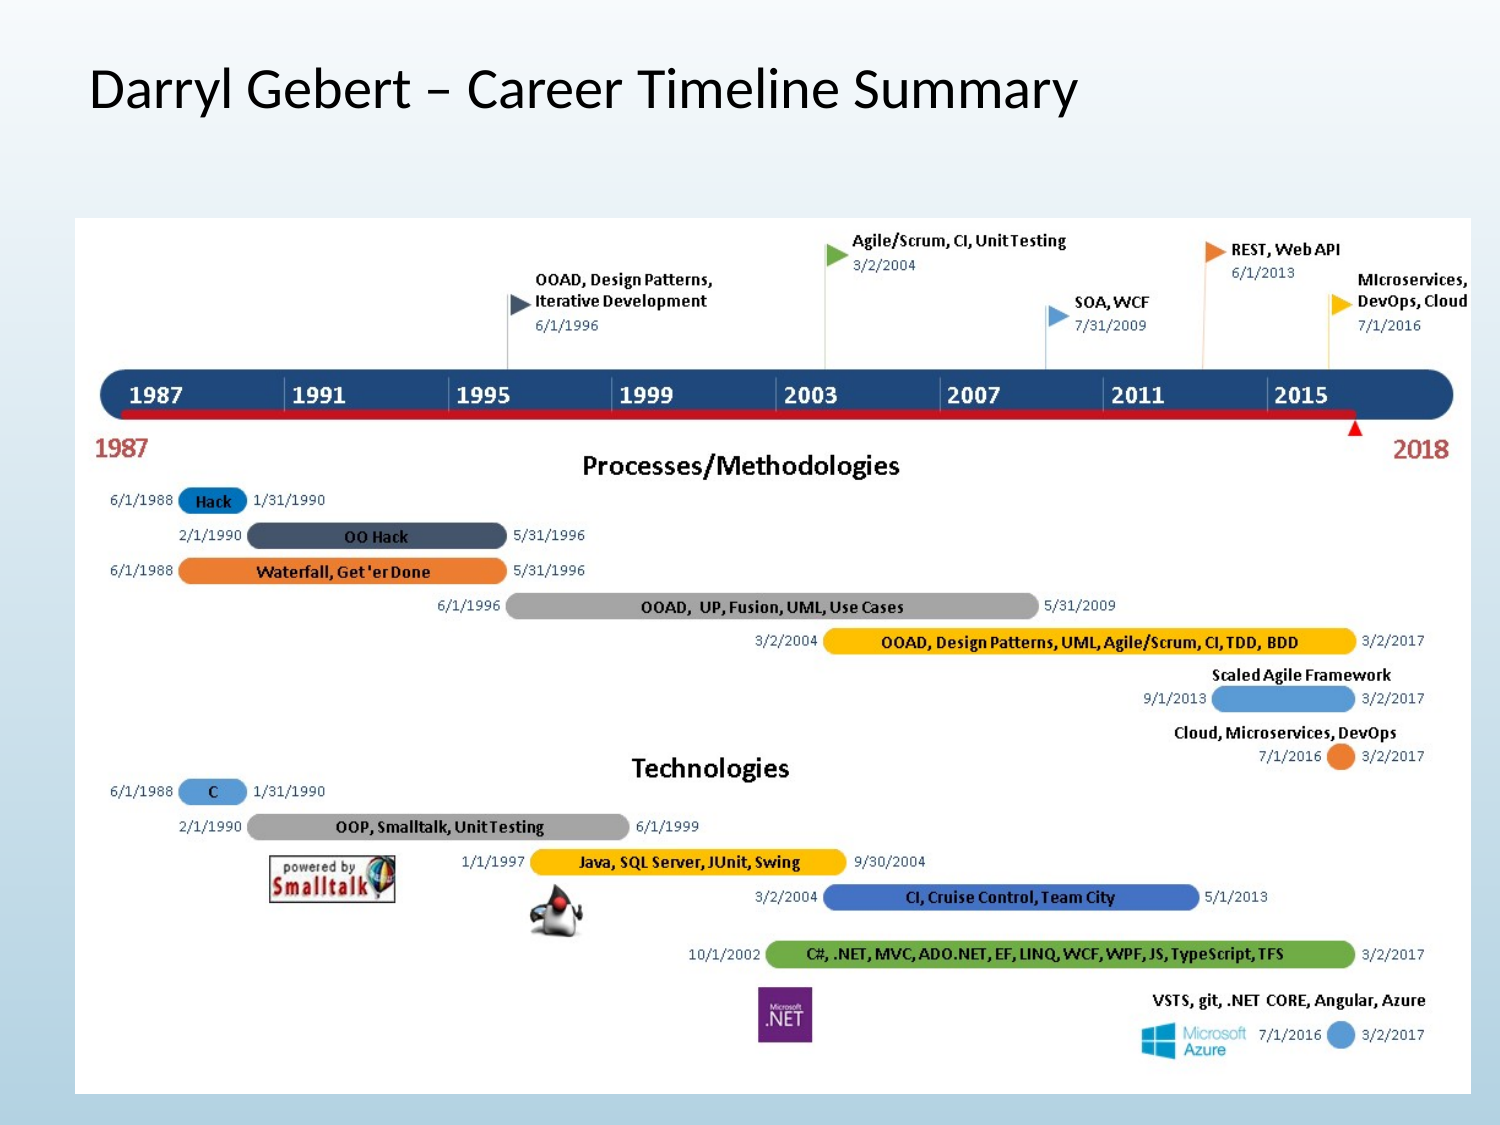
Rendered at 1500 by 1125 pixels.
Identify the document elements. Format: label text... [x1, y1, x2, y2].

title Darryl Gebert – Career Timeline Summary [75, 0, 1454, 170]
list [74, 218, 1472, 1094]
